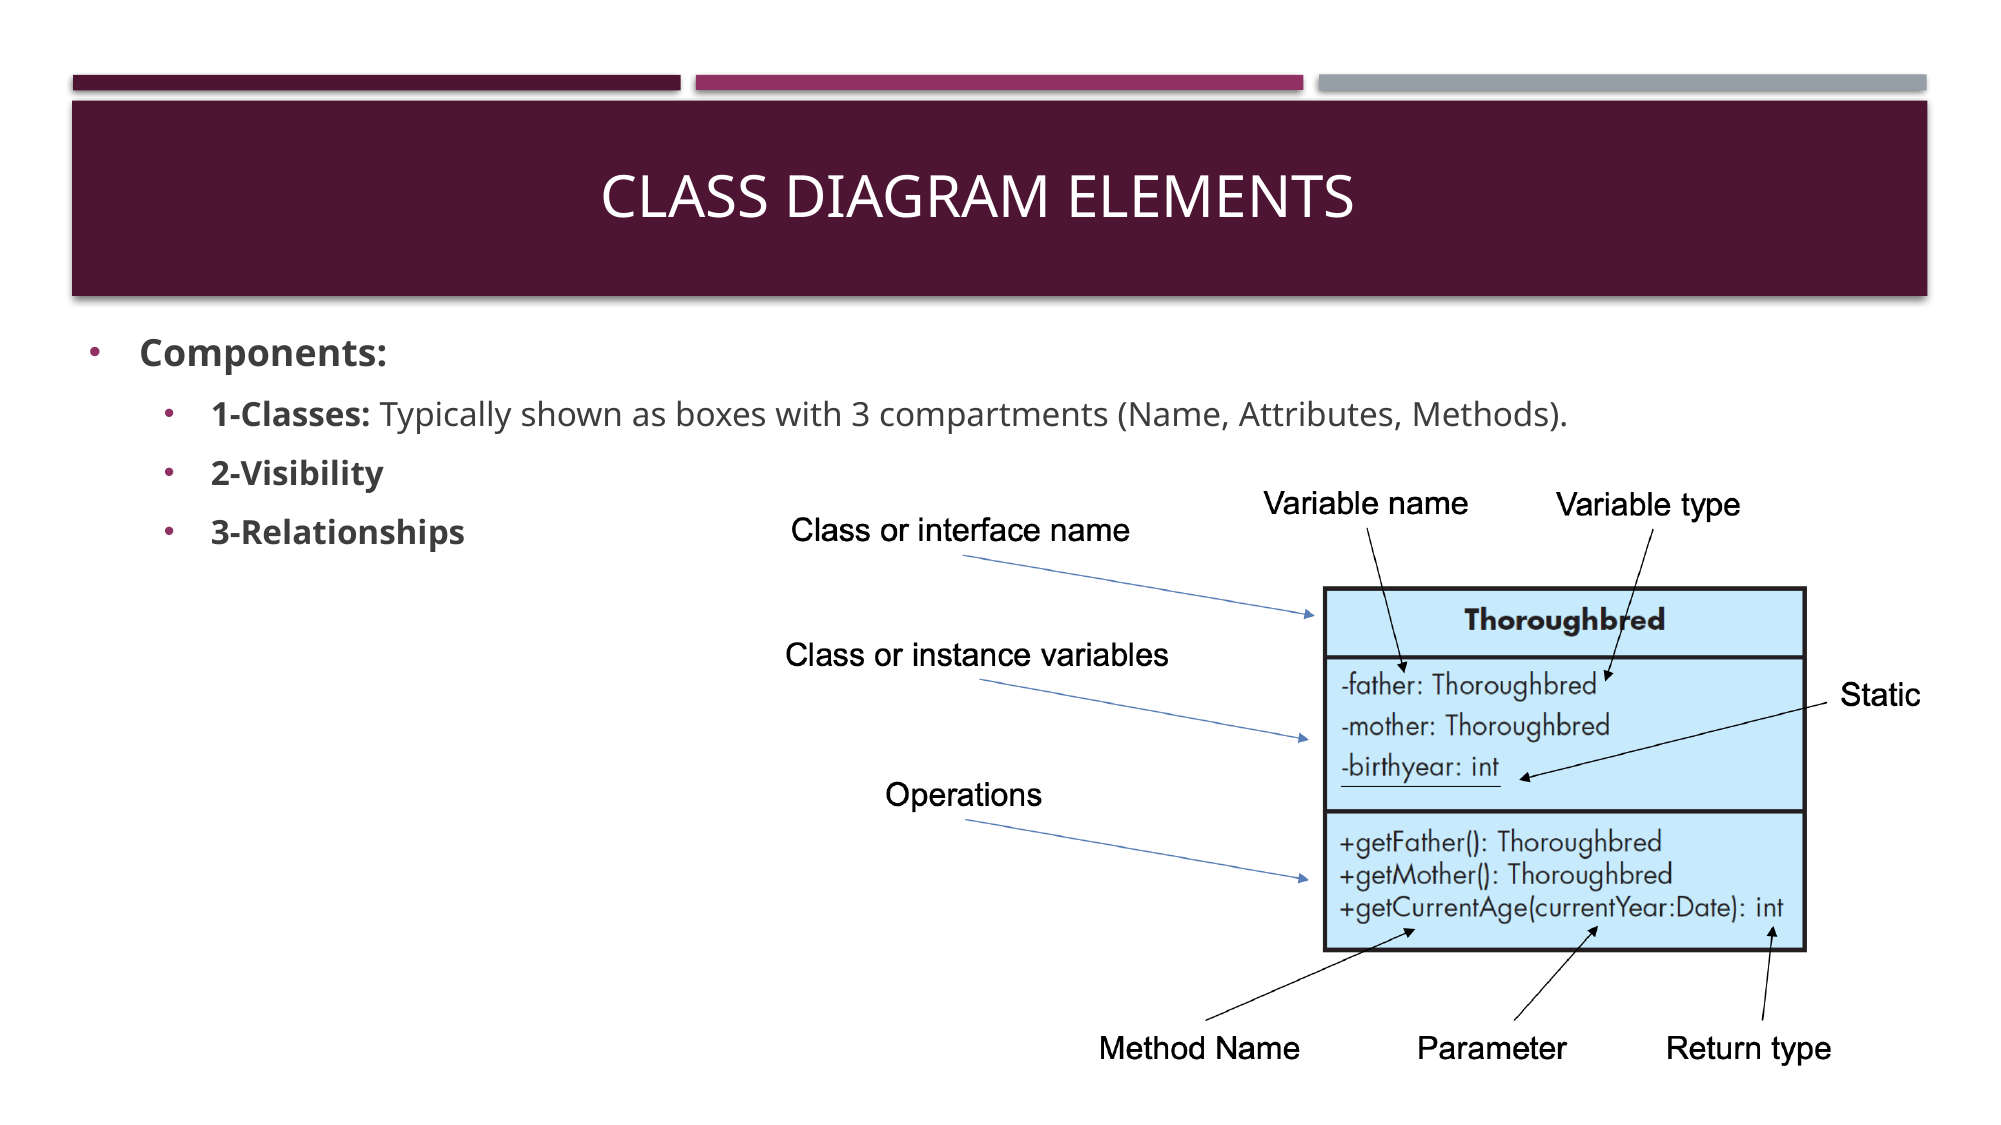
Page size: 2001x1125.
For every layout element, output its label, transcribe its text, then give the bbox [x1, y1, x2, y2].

picture [762, 446, 1946, 1103]
title Class Diagram Elements [73, 91, 1884, 237]
list Components: 1-Classes: Typically shown as boxes with 3 compartments (Name, Attributes, Methods). 2-Visibility 3-Relationships [73, 40, 1841, 91]
list Components: 1-Classes: Typically shown as boxes with 3 compartments (Name, Attributes, Methods). 2-Visibility 3-Relationships [73, 237, 1841, 840]
